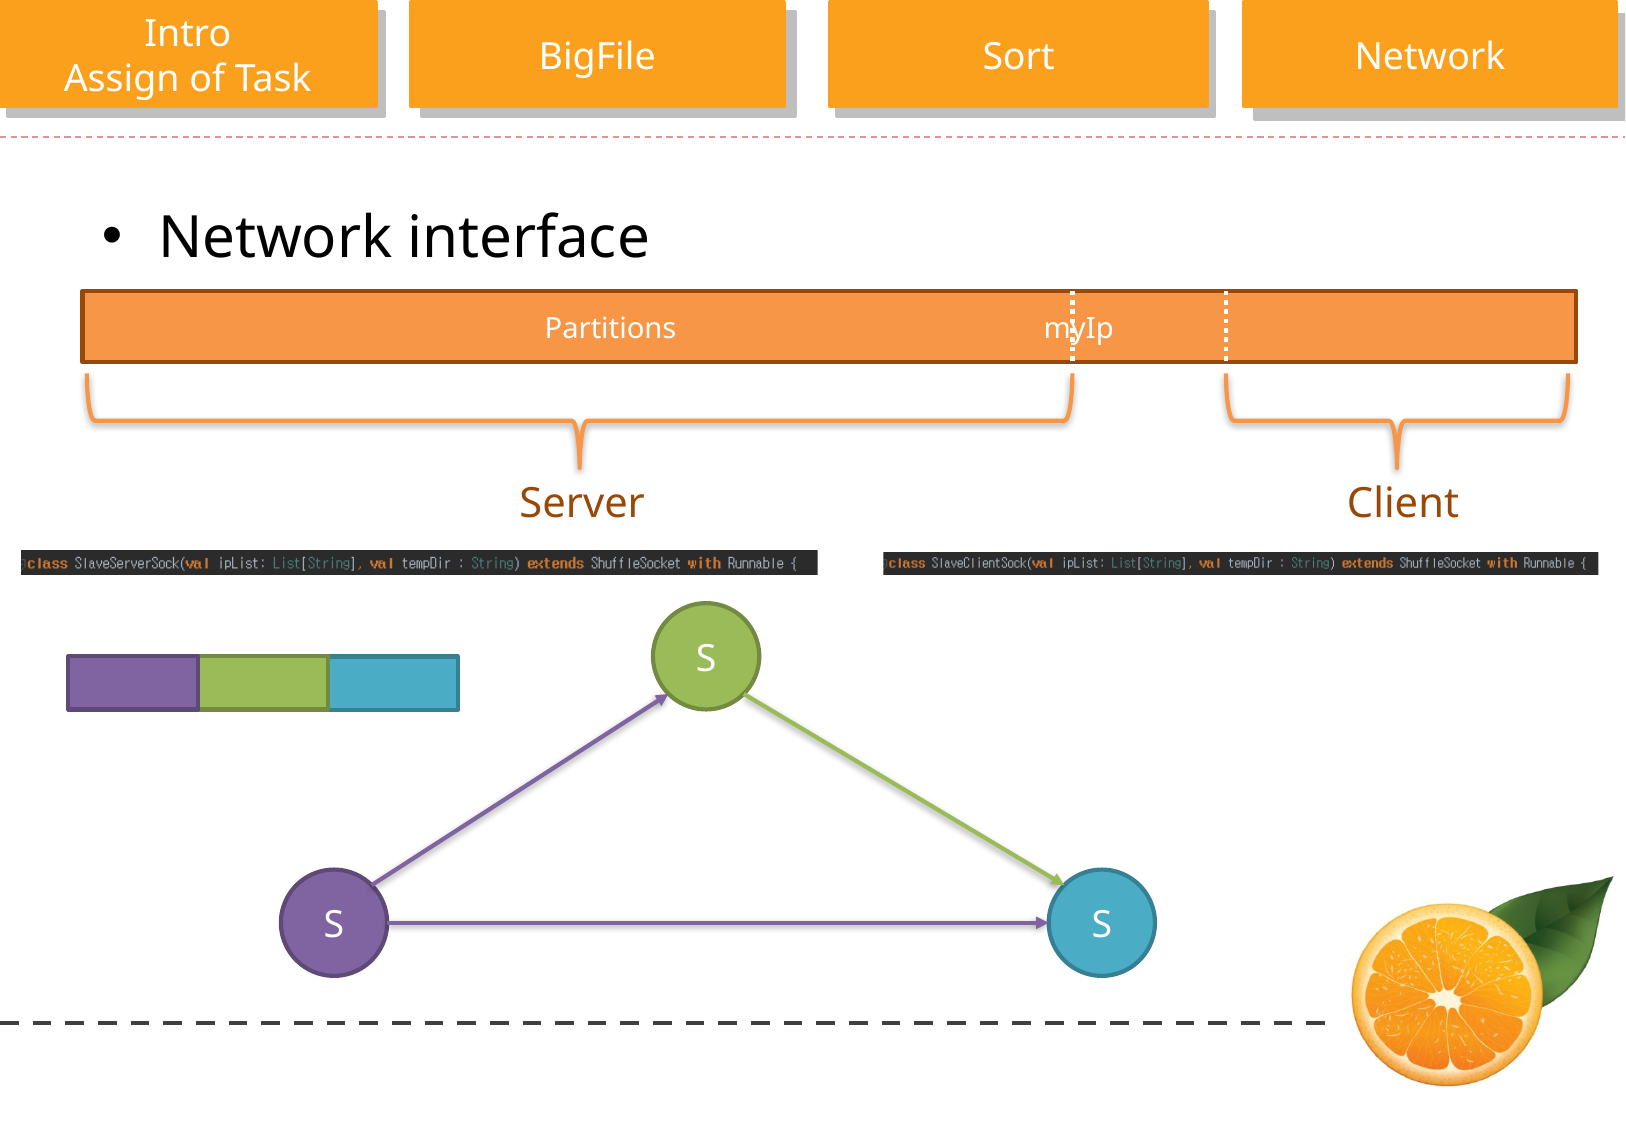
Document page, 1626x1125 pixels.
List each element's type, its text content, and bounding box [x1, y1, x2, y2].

text_box Server [458, 468, 707, 533]
text_box [84, 373, 1075, 468]
text_box [1223, 373, 1571, 468]
list Network interface [86, 192, 837, 289]
text_box Partitions myIp [80, 289, 1578, 364]
text_box [200, 654, 275, 712]
picture [20, 550, 818, 575]
picture [883, 551, 1599, 575]
text_box [66, 654, 200, 712]
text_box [280, 602, 1156, 977]
picture [1337, 845, 1625, 1120]
text_box Client [1296, 468, 1510, 533]
